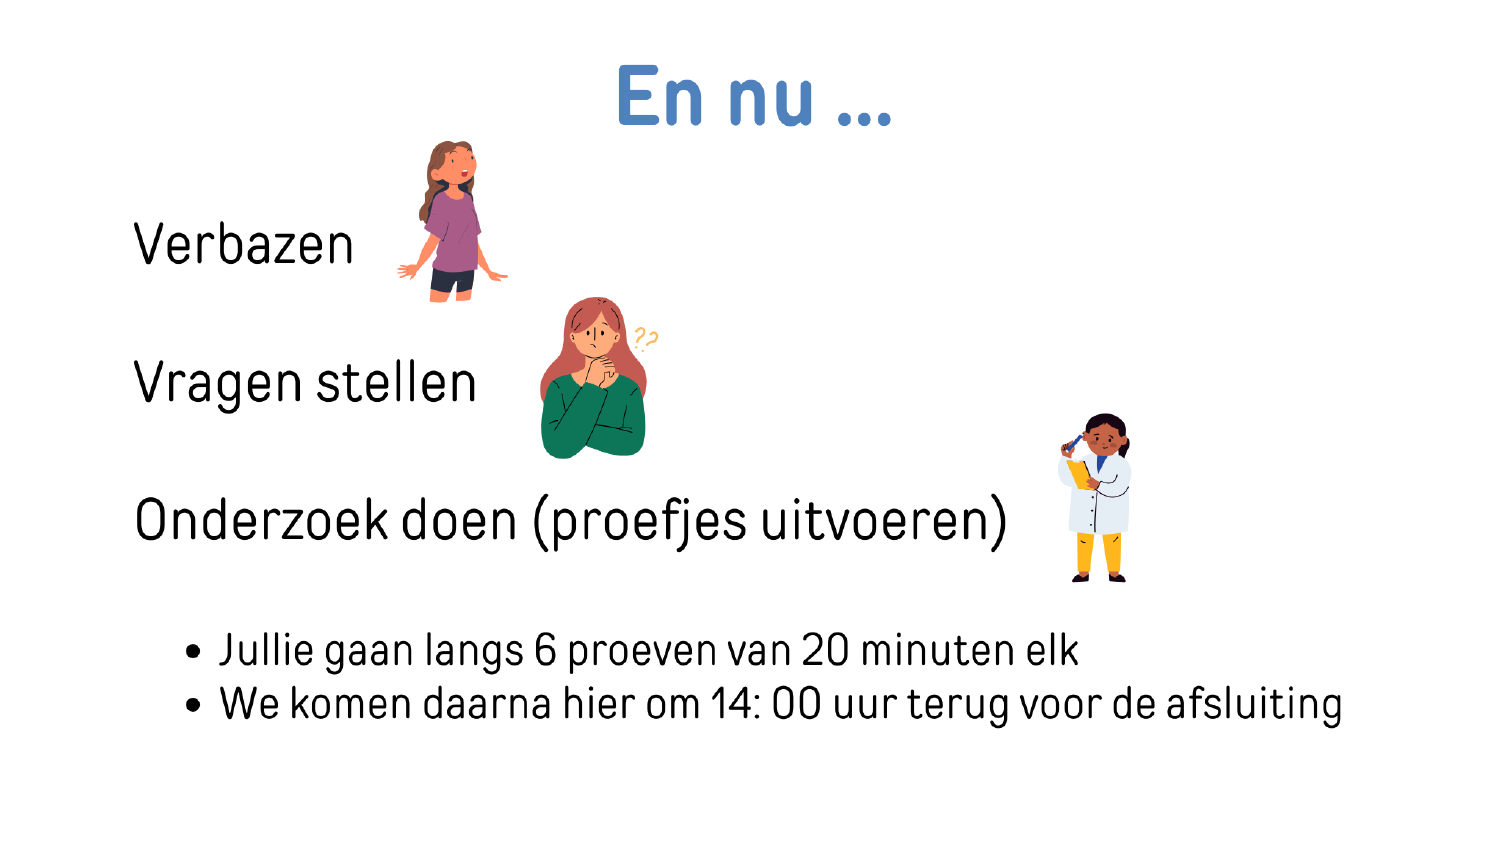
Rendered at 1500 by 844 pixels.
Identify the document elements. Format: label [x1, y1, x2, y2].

list [57, 15, 1468, 810]
